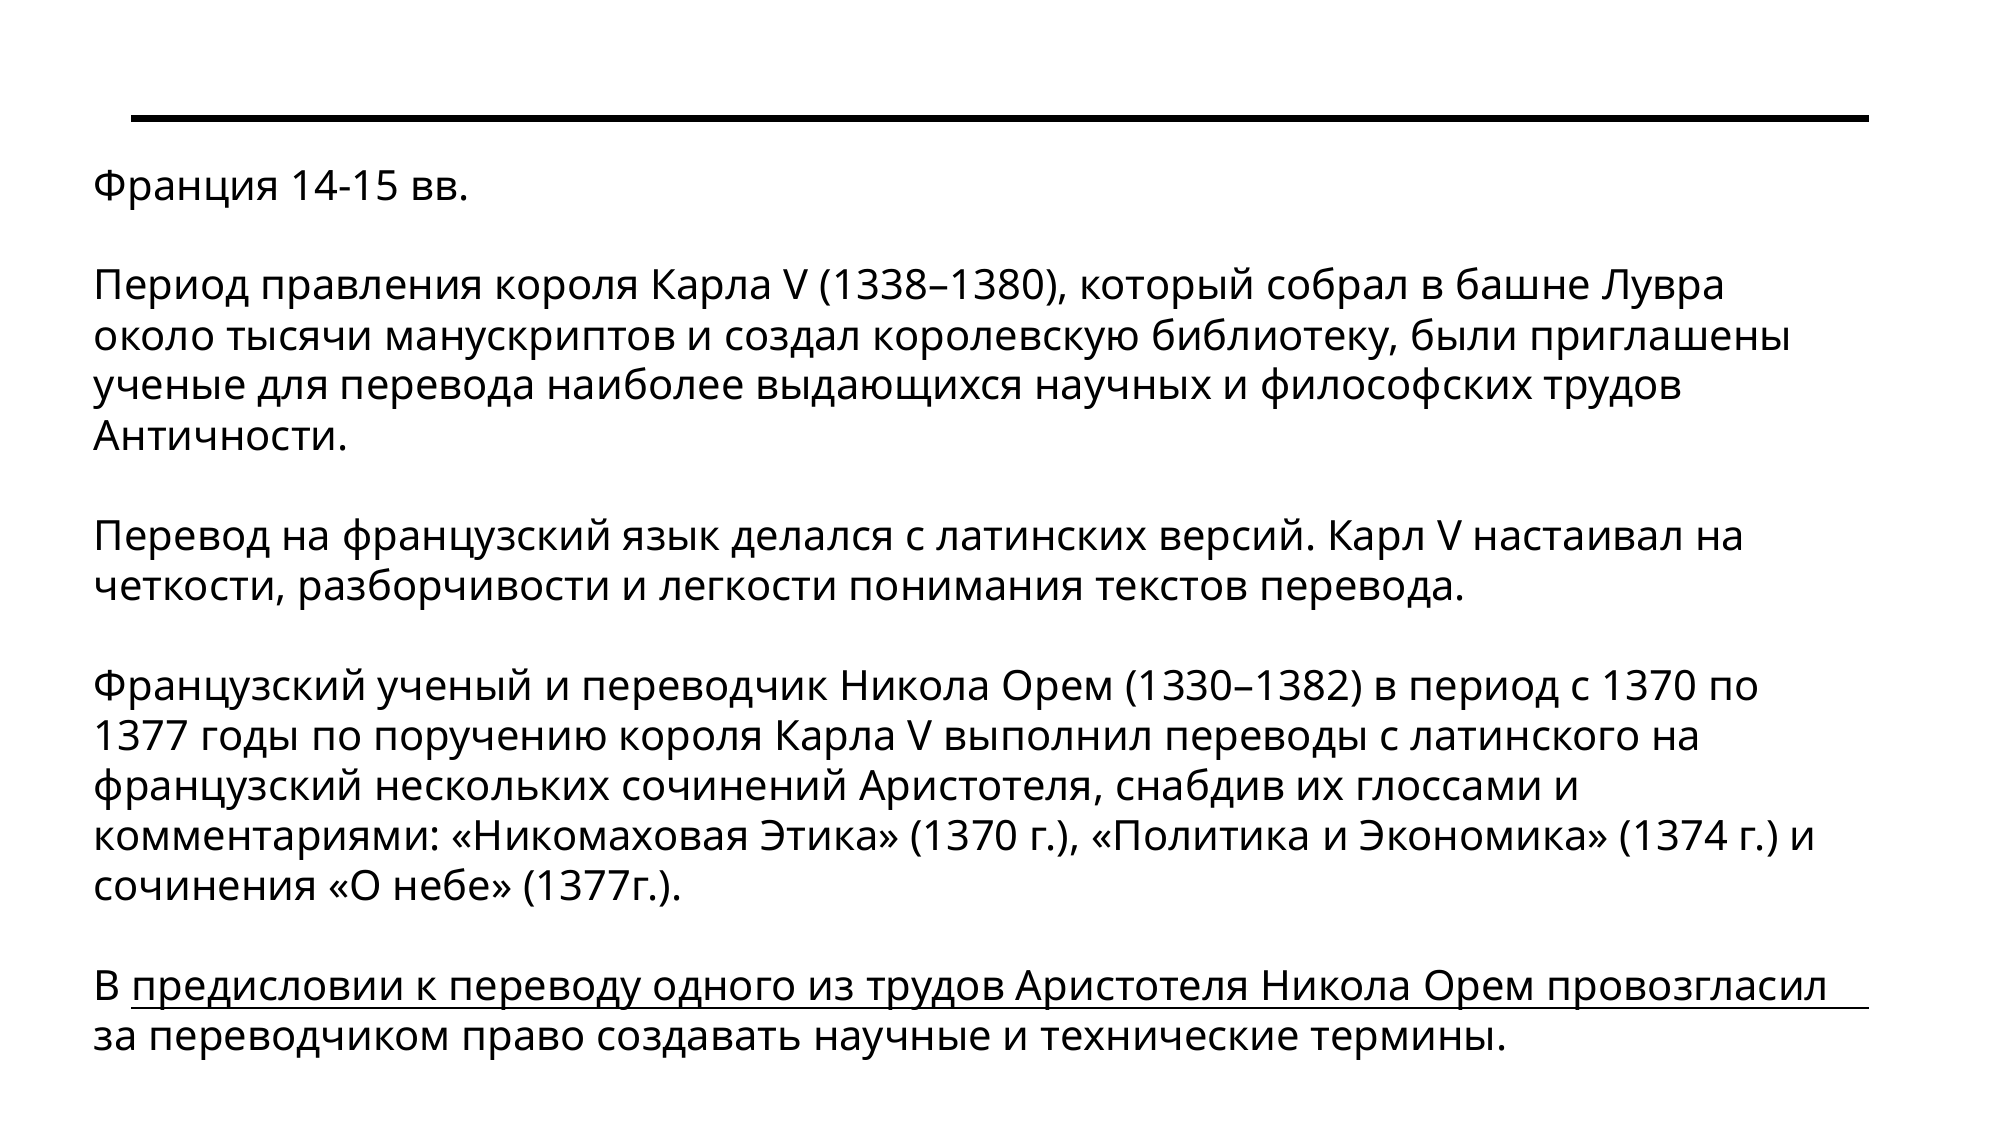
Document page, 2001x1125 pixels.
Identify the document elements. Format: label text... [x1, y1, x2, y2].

text_box Франция 14-15 вв. Период правления короля Карла V (1338–1380), который собрал в башне Лувра около тысячи манускриптов и создал королевскую библиотеку, были приглашены ученые для перевода наиболее выдающихся научных и философских трудов Античности. Перевод на французский язык делался с латинских версий. Карл V настаивал на четкости, разборчивости и легкости понимания текстов перевода. Французский ученый и переводчик Никола Орем (1330–1382) в период с 1370 по 1377 годы по поручению короля Карла V выполнил переводы с латинского на французский нескольких сочинений Аристотеля, снабдив их глоссами и комментариями: «Никомаховая Этика» (1370 г.), «Политика и Экономика» (1374 г.) и сочинения «О небе» (1377г.). В предисловии к переводу одного из трудов Аристотеля Никола Орем провозгласил за переводчиком право создавать научные и технические термины. [79, 150, 1870, 1067]
